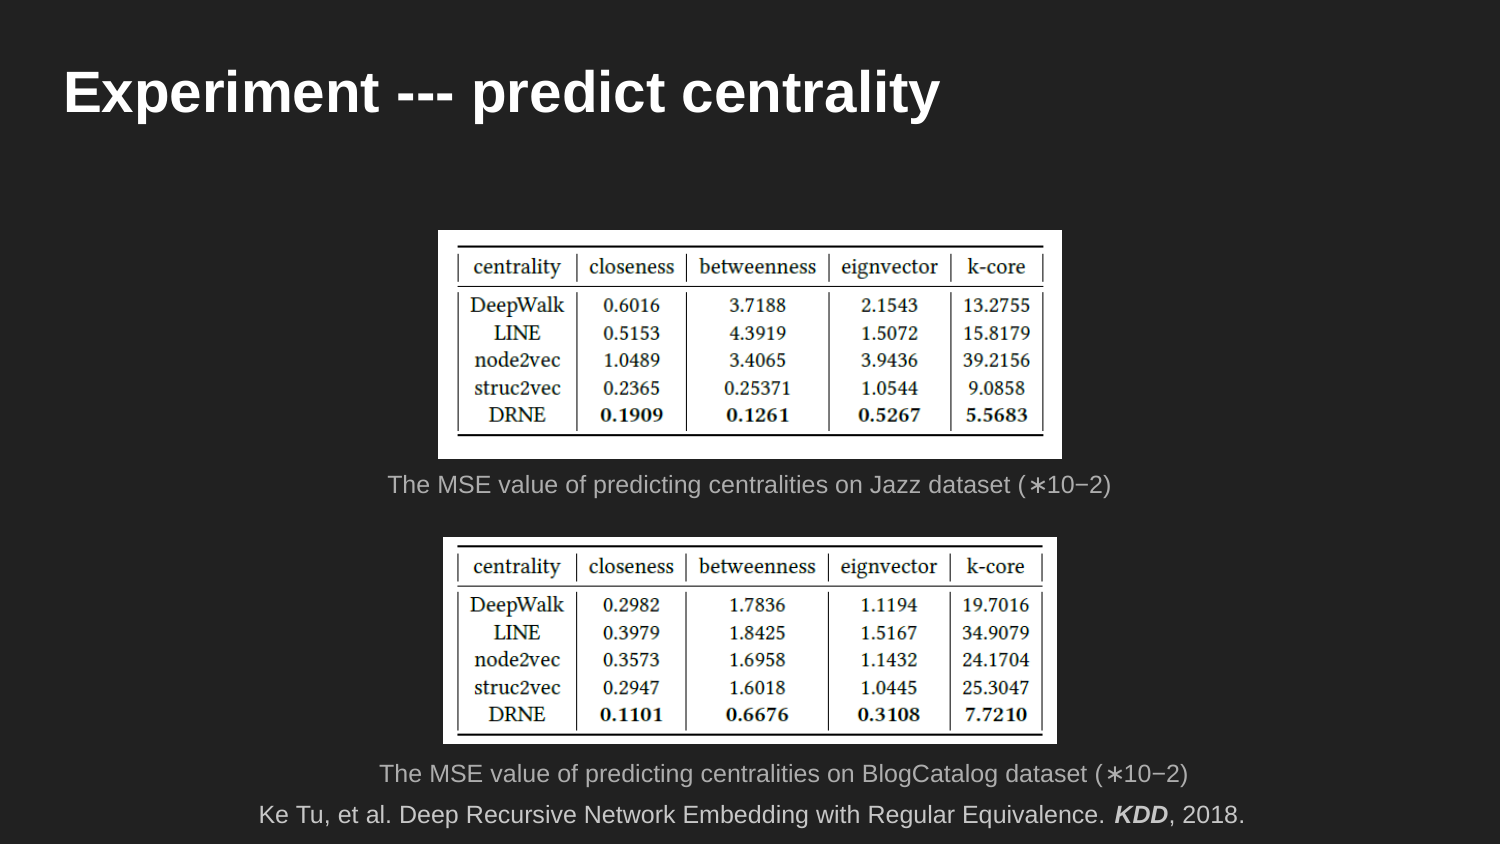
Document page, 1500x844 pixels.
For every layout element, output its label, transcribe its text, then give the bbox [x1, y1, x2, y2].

title Experiment --- predict centrality [48, 38, 1446, 133]
text_box The MSE value of predicting centralities on BlogCatalog dataset (∗10−2) [284, 750, 1286, 786]
text_box The MSE value of predicting centralities on Jazz dataset (∗10−2) [328, 461, 1172, 506]
picture [438, 230, 1062, 460]
picture [443, 537, 1057, 744]
text_box Ke Tu, et al. Deep Recursive Network Embedding with Regular Equivalence. KDD, 2018. [57, 786, 1447, 836]
